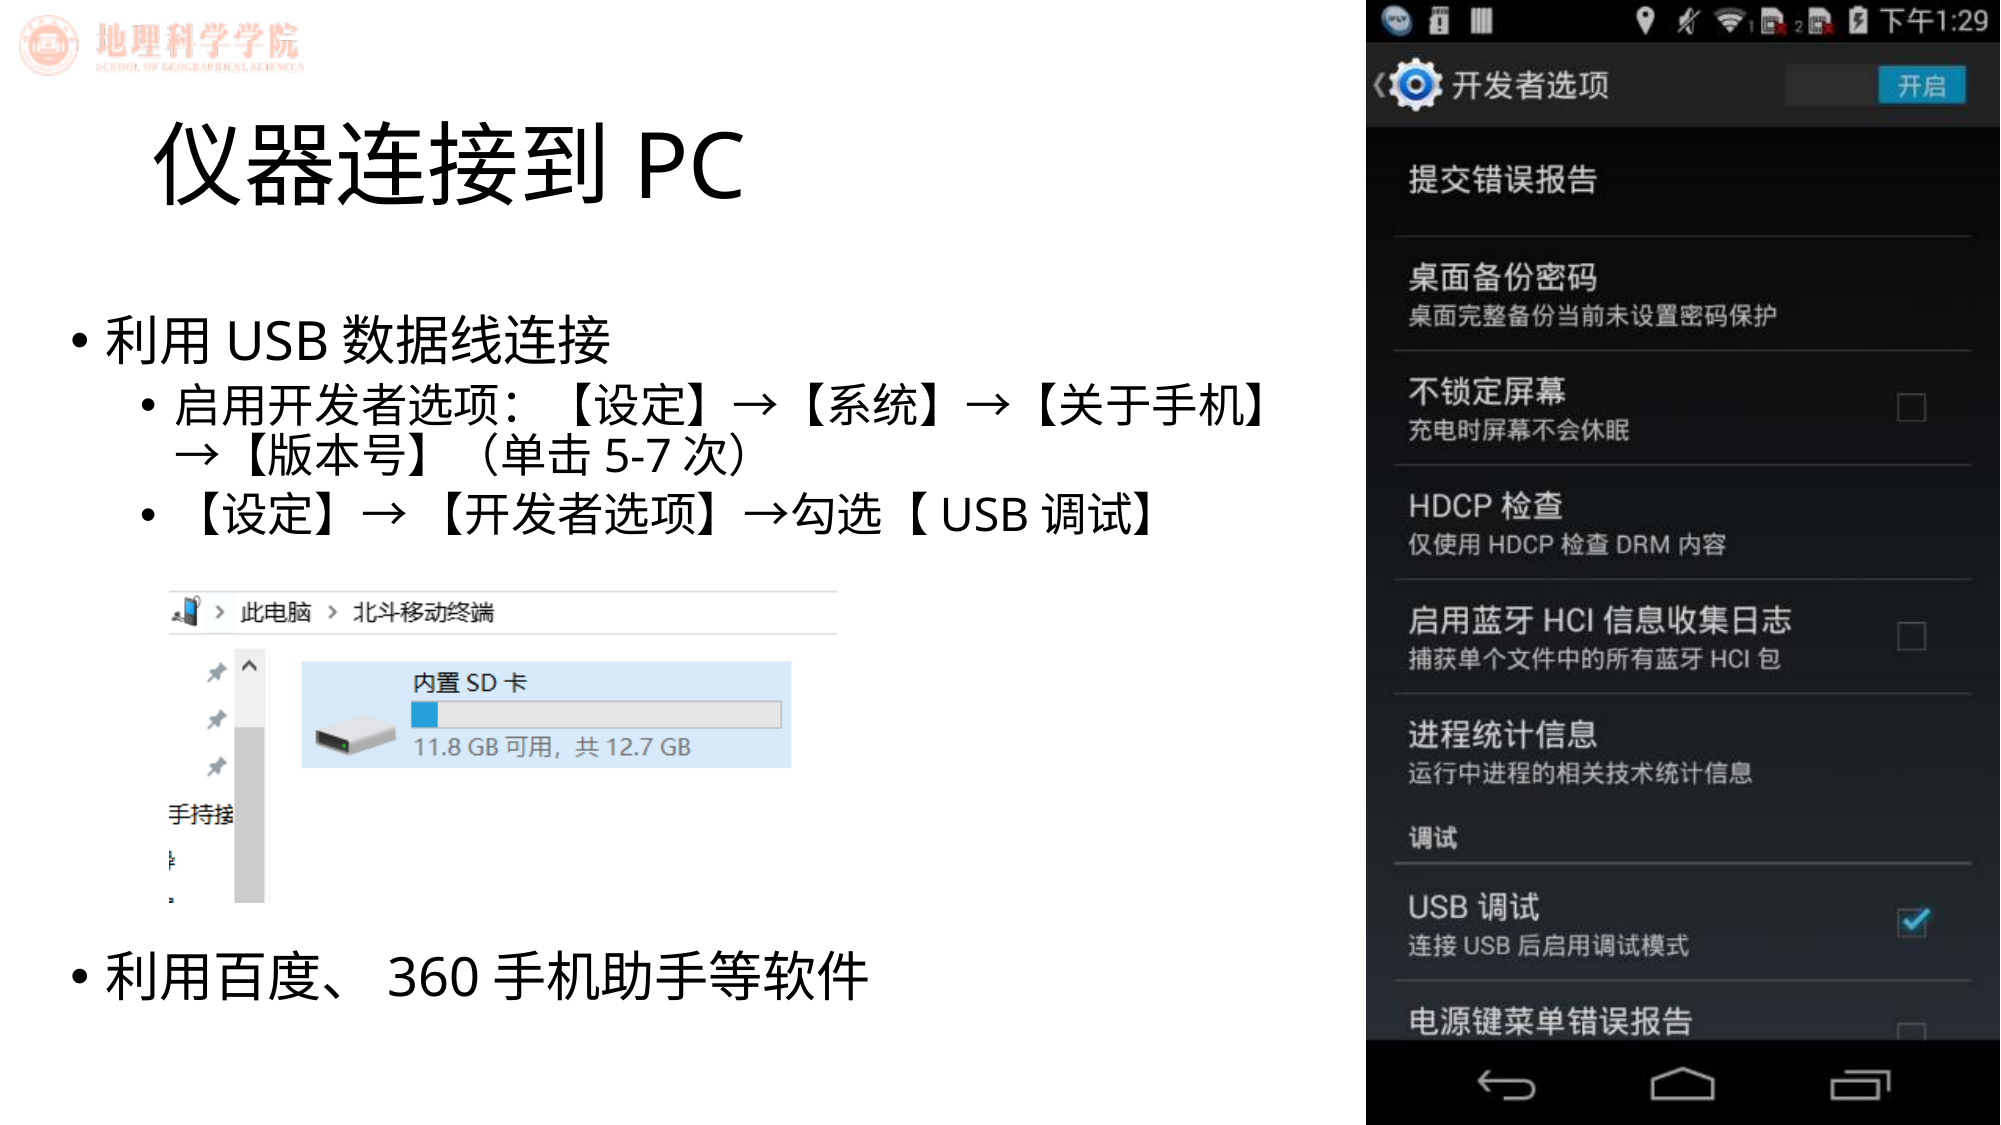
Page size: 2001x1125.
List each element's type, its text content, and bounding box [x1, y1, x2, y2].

picture [1366, 0, 2000, 1125]
title 仪器连接到PC [137, 59, 1366, 278]
list 利用USB数据线连接 启用开发者选项：【设定】→【系统】→【关于手机】→【版本号】（单击5-7次） 【设定】→ 【开发者选项】→勾选【USB调试】 利用百度、360手机助手等软件 [55, 306, 1350, 1021]
picture [169, 588, 837, 903]
